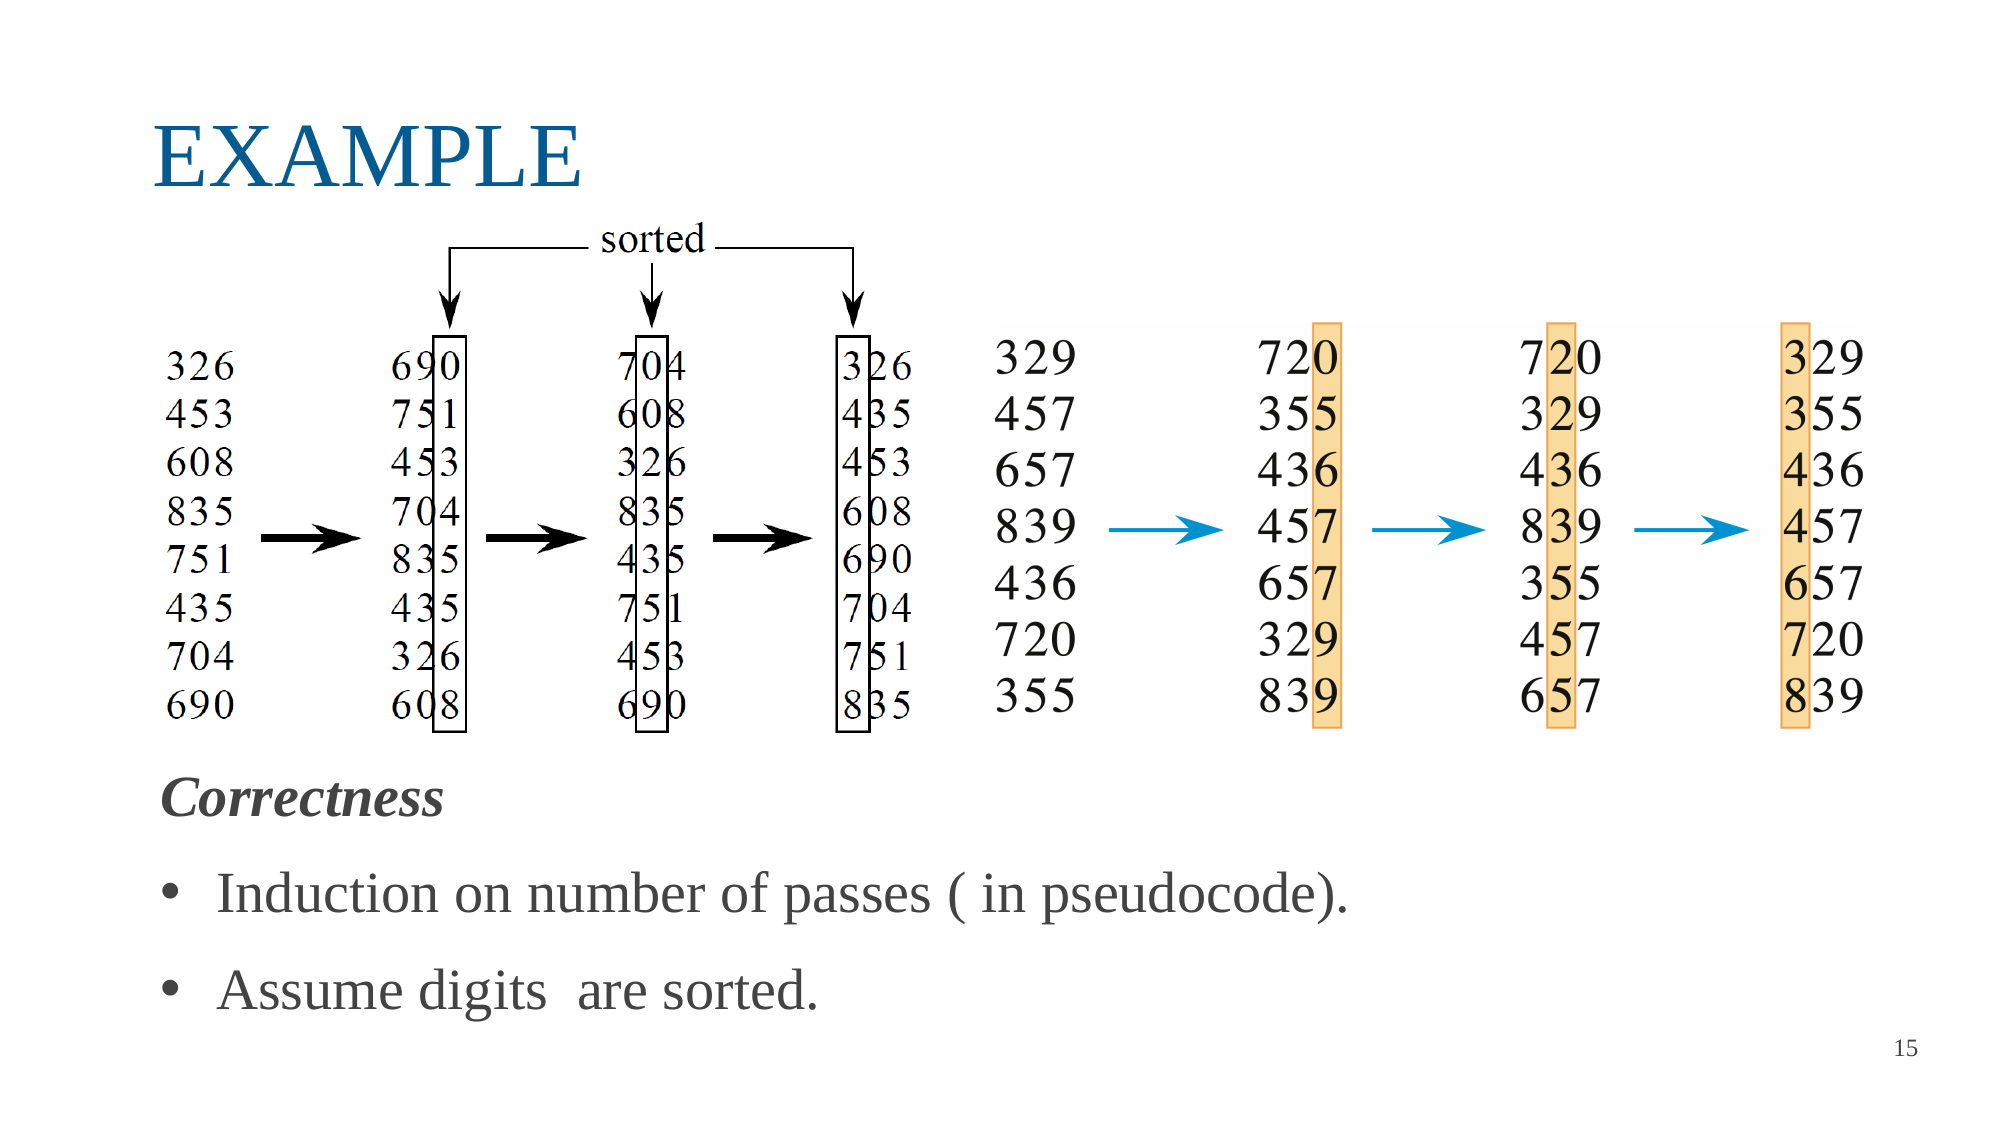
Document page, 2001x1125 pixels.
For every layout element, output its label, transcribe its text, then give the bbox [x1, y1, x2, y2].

picture [137, 216, 936, 767]
picture [995, 322, 1863, 729]
slide_number 15 [1483, 1016, 1934, 1077]
title EXAMPLE [137, 48, 1863, 266]
